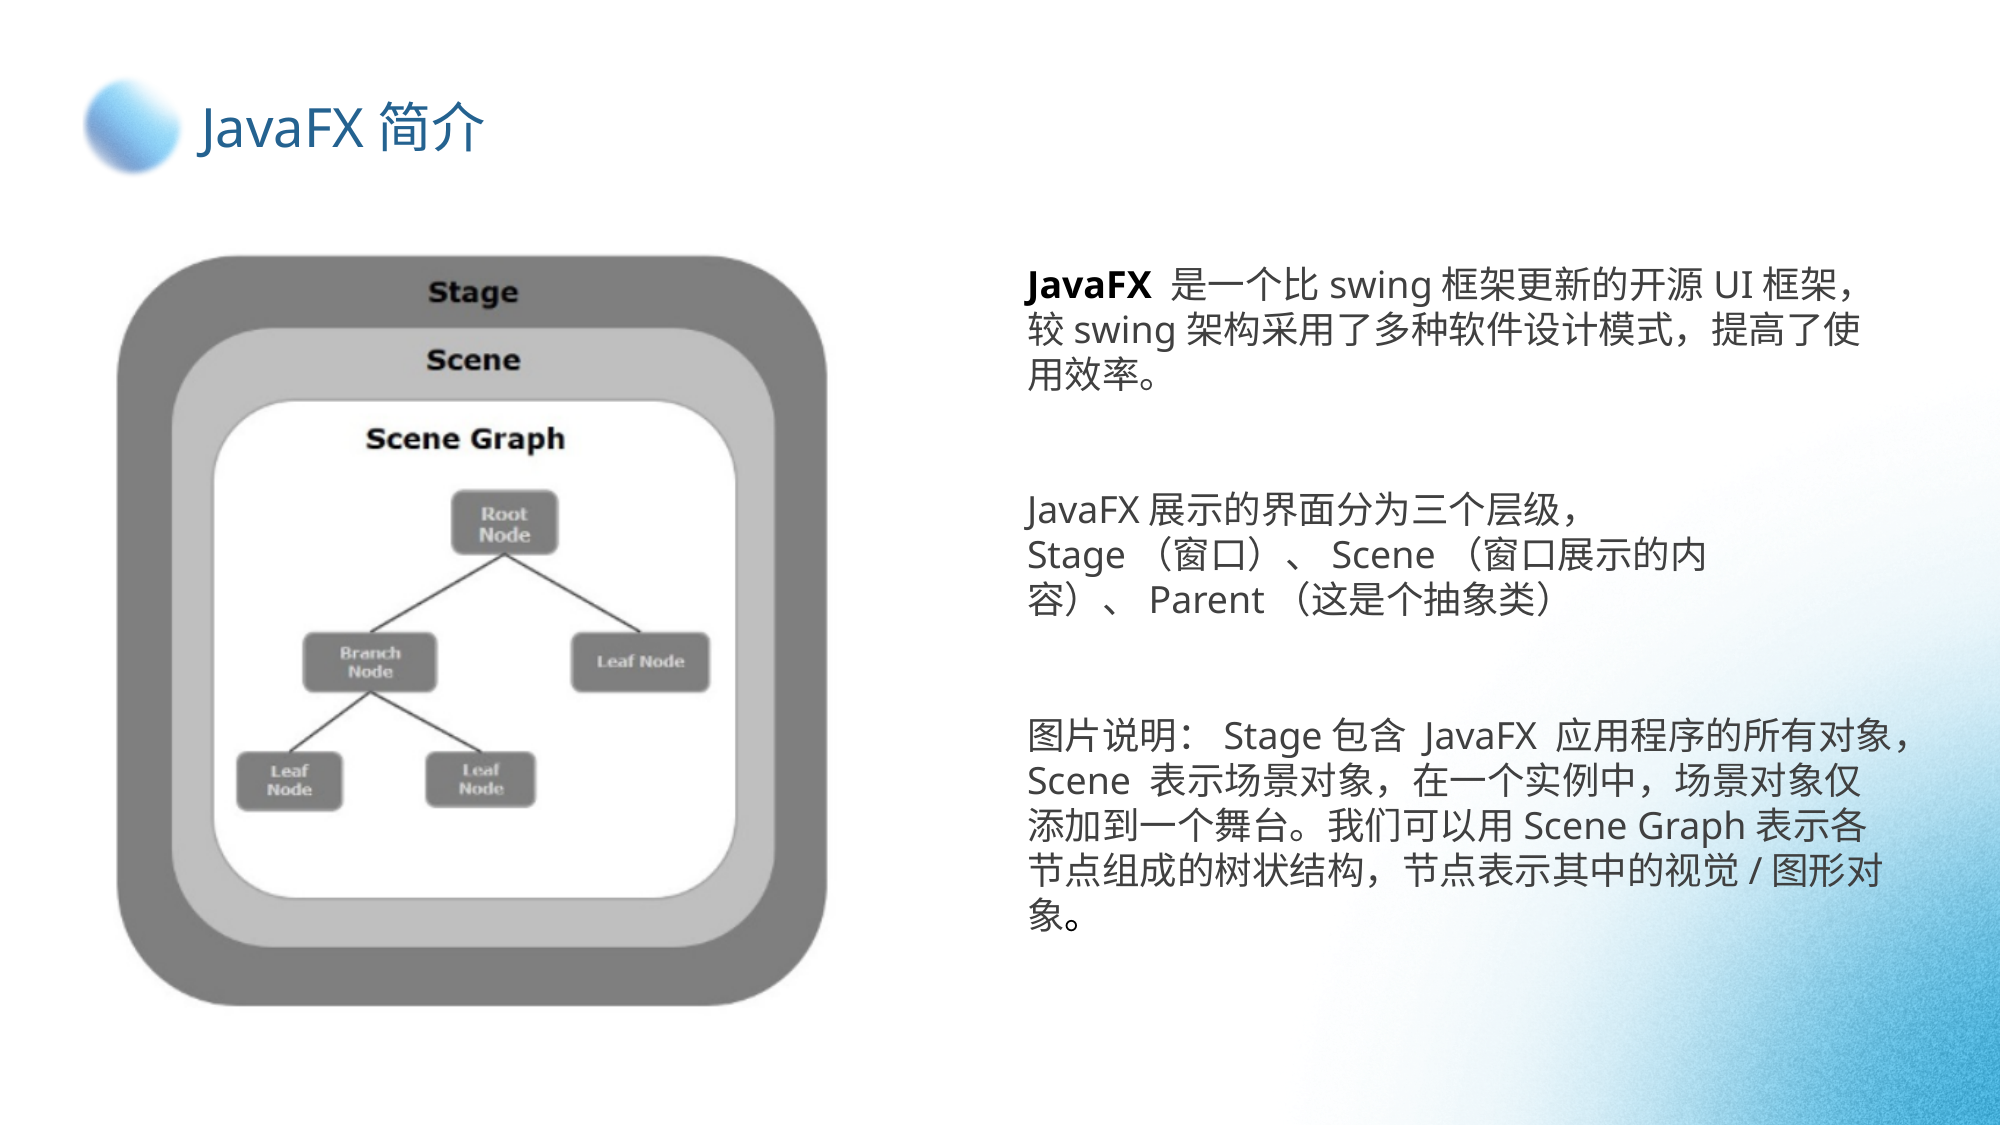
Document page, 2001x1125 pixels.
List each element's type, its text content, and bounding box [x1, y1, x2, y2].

text_box 图片说明：Stage包含 JavaFX 应用程序的所有对象，Scene 表示场景对象，在一个实例中，场景对象仅添加到一个舞台。我们可以用Scene Graph表示各节点组成的树状结构，节点表示其中的视觉/图形对象。 [1012, 704, 1131, 945]
text_box JavaFX简介 [189, 85, 737, 166]
picture [1131, 309, 2000, 1125]
picture [90, 220, 863, 1030]
text_box JavaFX 是一个比swing框架更新的开源UI框架，较swing架构采用了多种软件设计模式，提高了使用效率。 JavaFX展示的界面分为三个层级， Stage（窗口）、Scene（窗口展示的内容）、Parent（这是个抽象类） [1012, 253, 1892, 628]
picture [80, 72, 189, 179]
